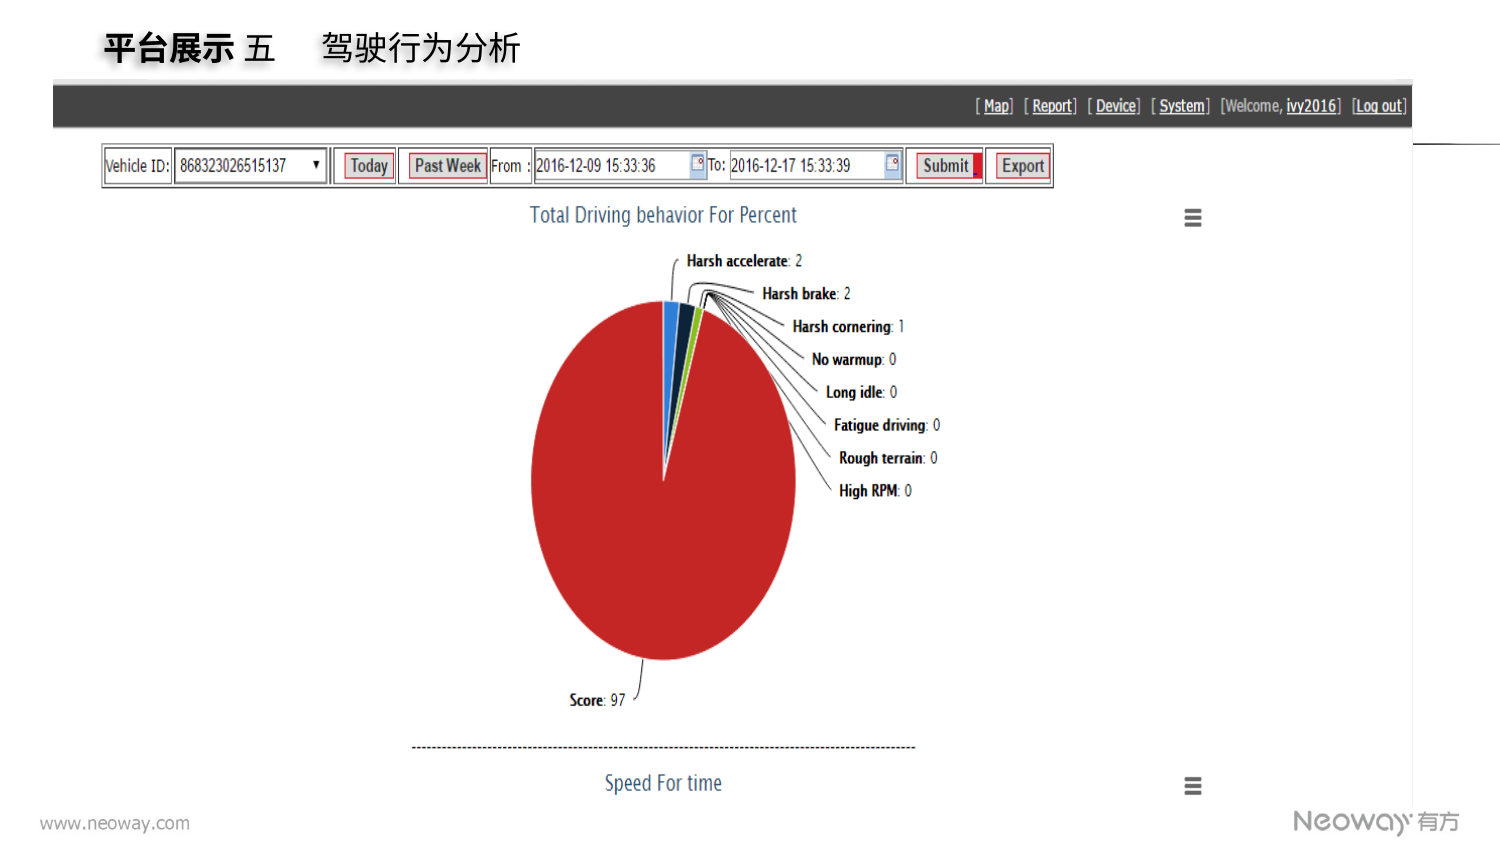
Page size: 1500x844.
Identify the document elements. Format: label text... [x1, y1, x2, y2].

text_box 平台展示 五 驾驶行为分析 [88, 20, 1365, 75]
picture [0, 0, 1500, 844]
